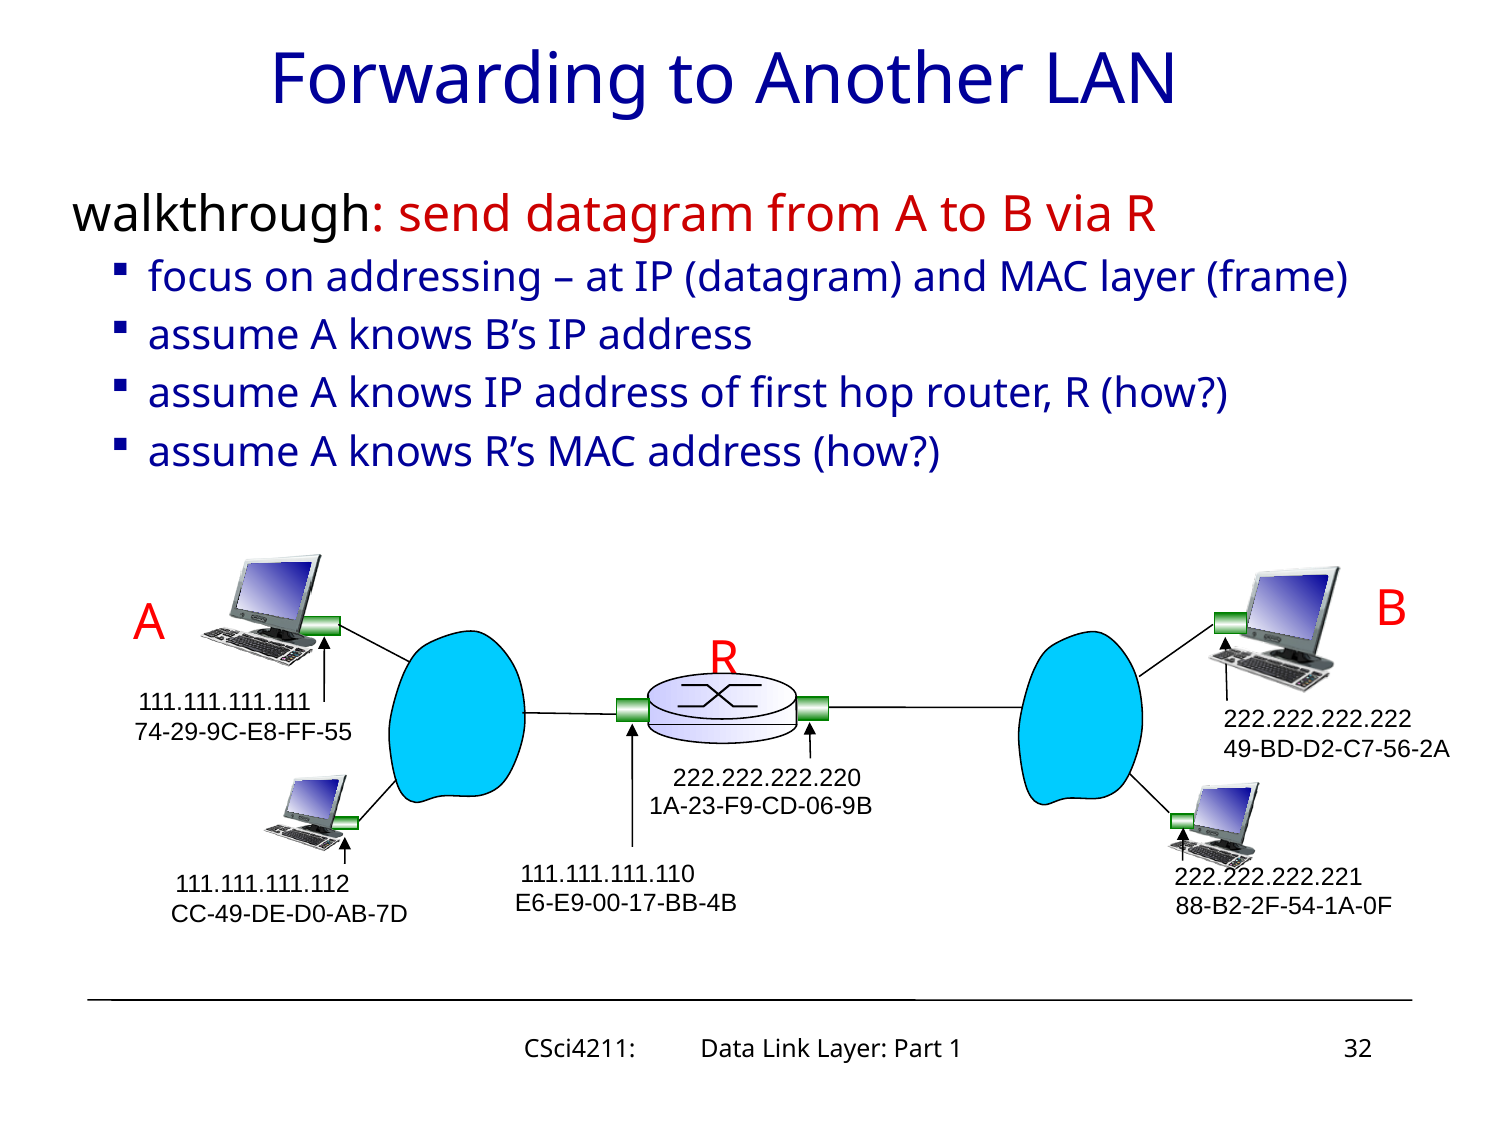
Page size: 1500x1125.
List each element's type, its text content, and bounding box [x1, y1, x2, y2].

text_box Forwarding to Another LAN [87, 0, 1363, 150]
slide_number 32 [1074, 1024, 1388, 1101]
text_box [116, 549, 1466, 936]
footer CSci4211: Data Link Layer: Part 1 [499, 1024, 988, 1101]
list walkthrough: send datagram from A to B via R focus on addressing – at IP (datagram) and MAC layer (frame) assume A knows B’s IP address assume A knows IP address of first hop router, R (how?) assume A knows R’s MAC address (how?) [57, 173, 1481, 351]
